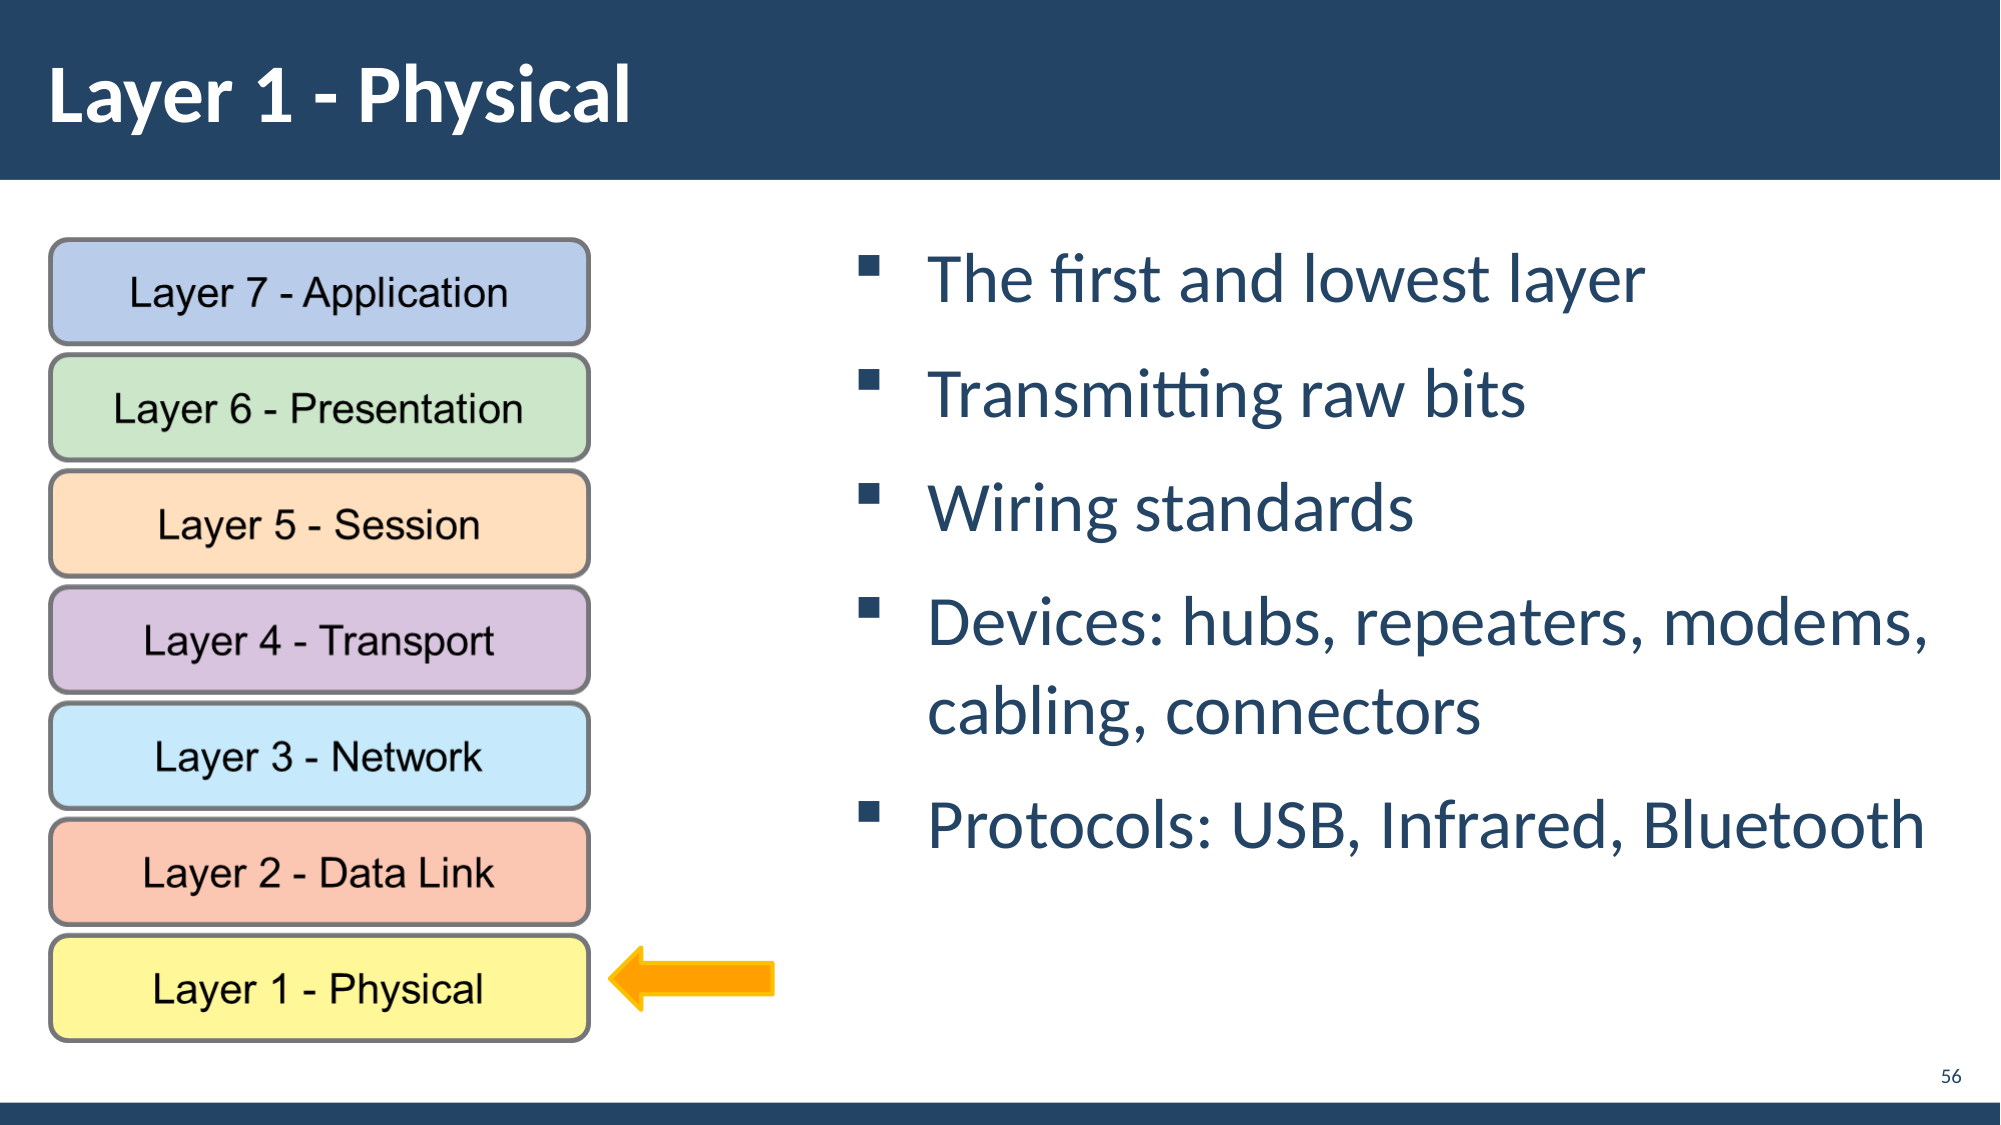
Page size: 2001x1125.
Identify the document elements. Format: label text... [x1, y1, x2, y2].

list The first and lowest layer Transmitting raw bits Wiring standards Devices: hubs, repeaters, modems, cabling, connectors Protocols: USB, Infrared, Bluetooth [835, 222, 1968, 1047]
picture [48, 237, 591, 1043]
slide_number 56 [1897, 1049, 1968, 1101]
text_box [607, 945, 775, 1012]
title Layer 1 - Physical [31, 16, 1591, 162]
